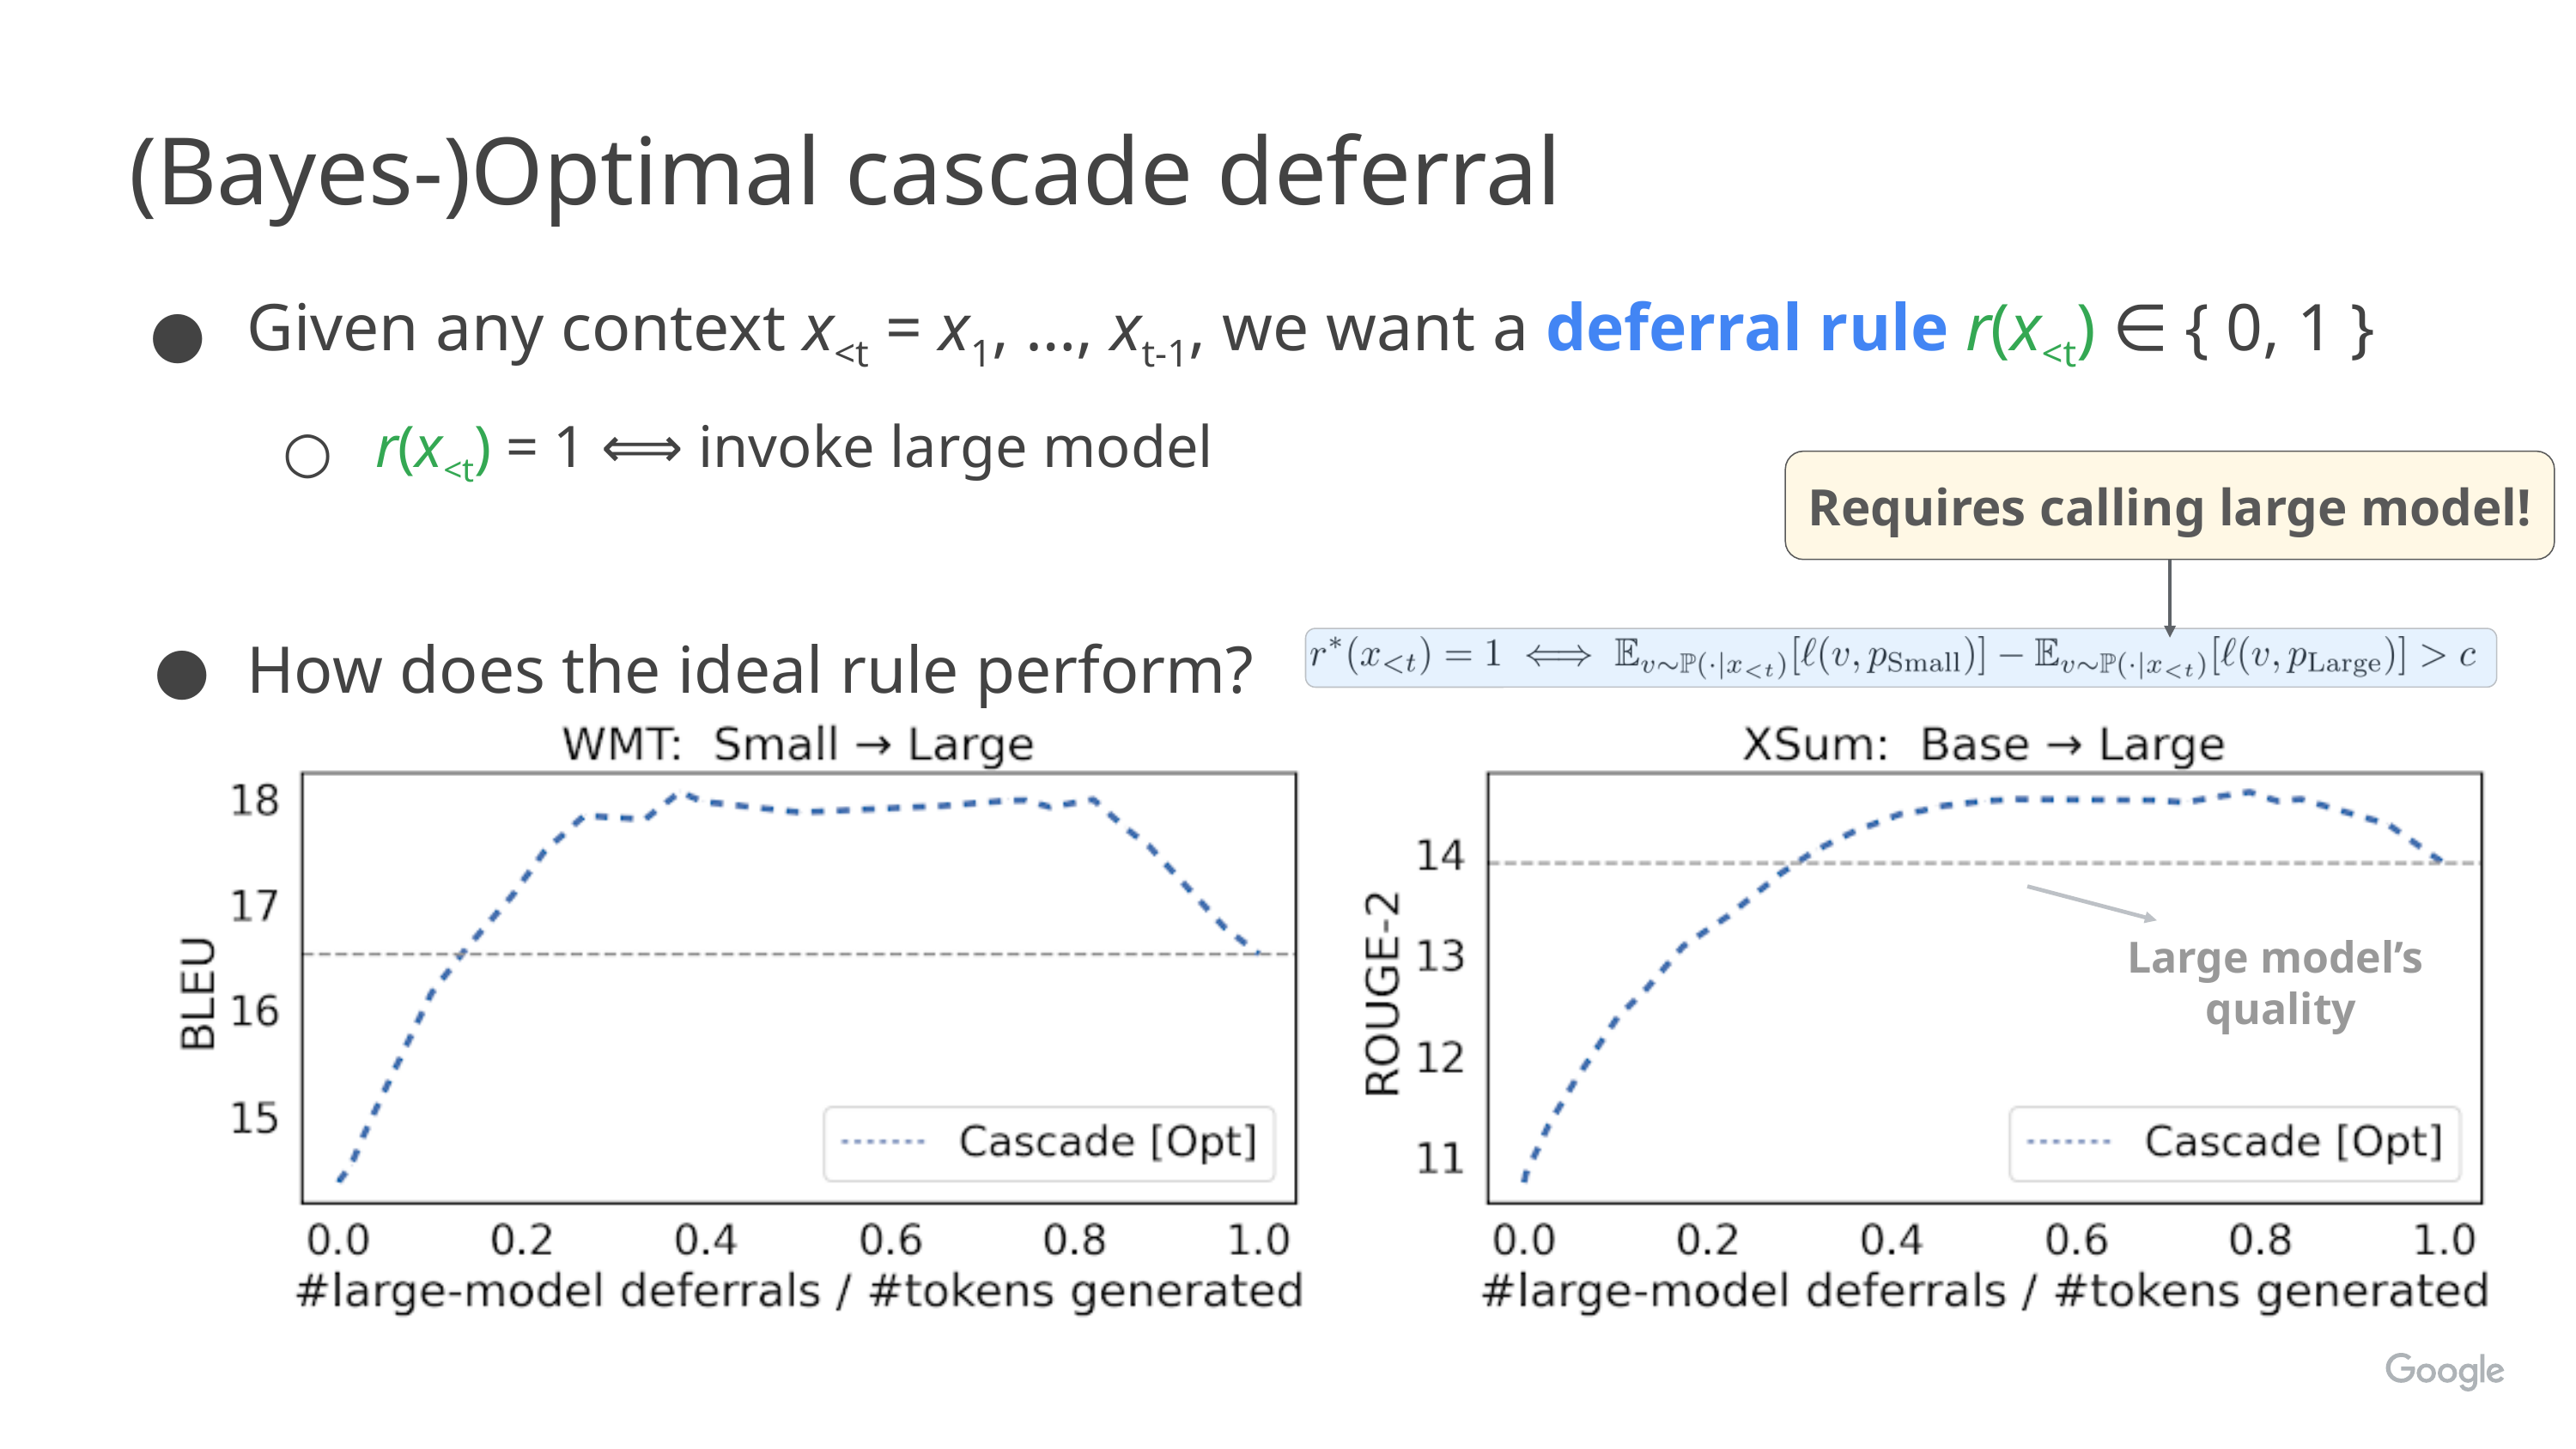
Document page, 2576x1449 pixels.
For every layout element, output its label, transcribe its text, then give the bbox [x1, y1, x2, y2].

picture [1310, 636, 2476, 681]
text_box [1305, 628, 2166, 681]
text_box Requires calling large model! [1785, 451, 2555, 560]
text_box [2174, 628, 2497, 688]
text_box Given any context x<t = x1, …, xt-1, we want a deferral rule r(x<t) ∈ { 0, 1 } r(x<t) = 1 ⟺ invoke large model How does the ideal rule perform? [118, 286, 2437, 706]
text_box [2026, 886, 2158, 921]
text_box (Bayes-)Optimal cascade deferral [128, 85, 2447, 249]
picture [161, 711, 1311, 1331]
picture [1346, 711, 2497, 1331]
